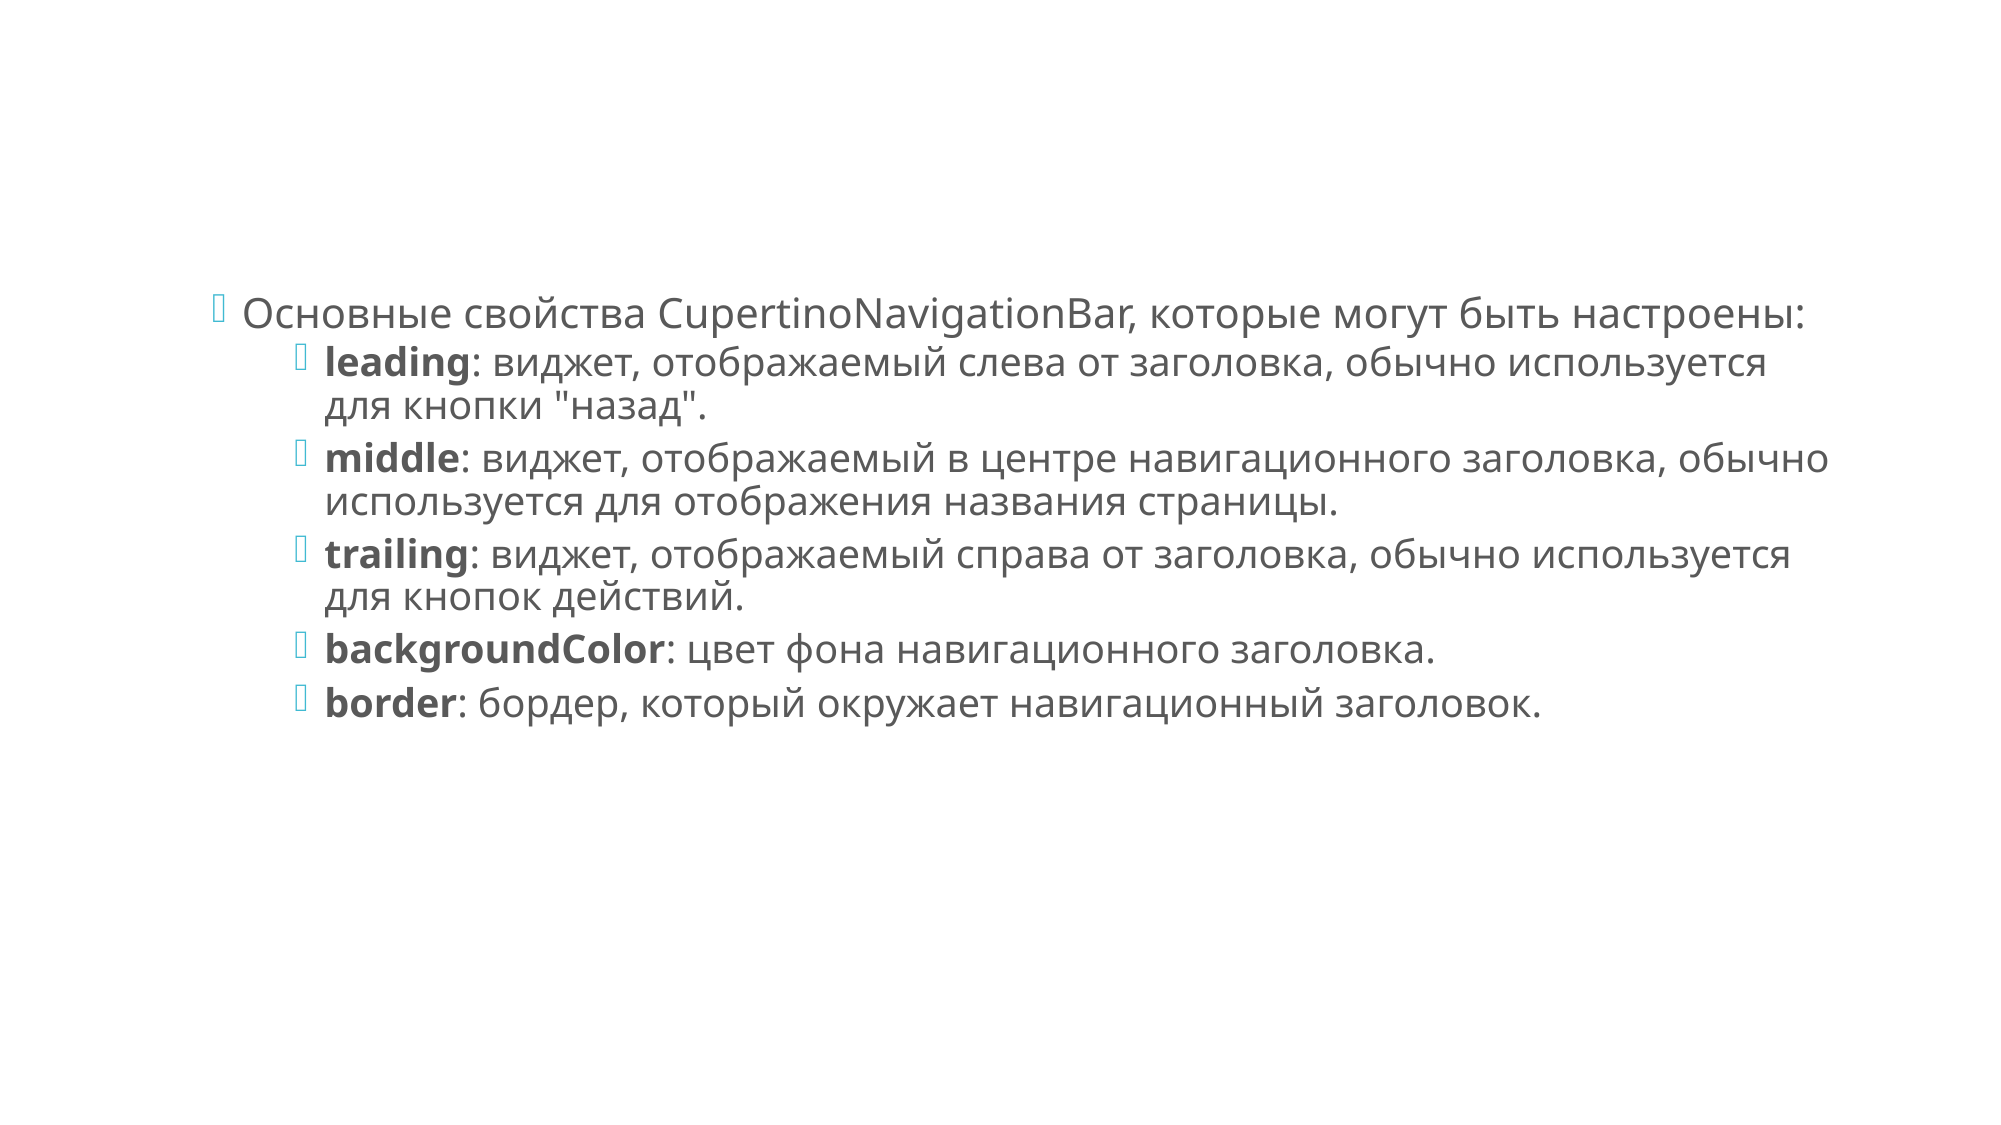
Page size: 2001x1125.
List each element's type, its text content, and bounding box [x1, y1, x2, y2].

text_box Основные свойства CupertinoNavigationBar, которые могут быть настроены: leading: виджет, отображаемый слева от заголовка, обычно используется для кнопки "назад". middle: виджет, отображаемый в центре навигационного заголовка, обычно используется для отображения названия страницы. trailing: виджет, отображаемый справа от заголовка, обычно используется для кнопок действий. backgroundColor: цвет фона навигационного заголовка. border: бордер, который окружает навигационный заголовок. [197, 284, 1847, 1125]
